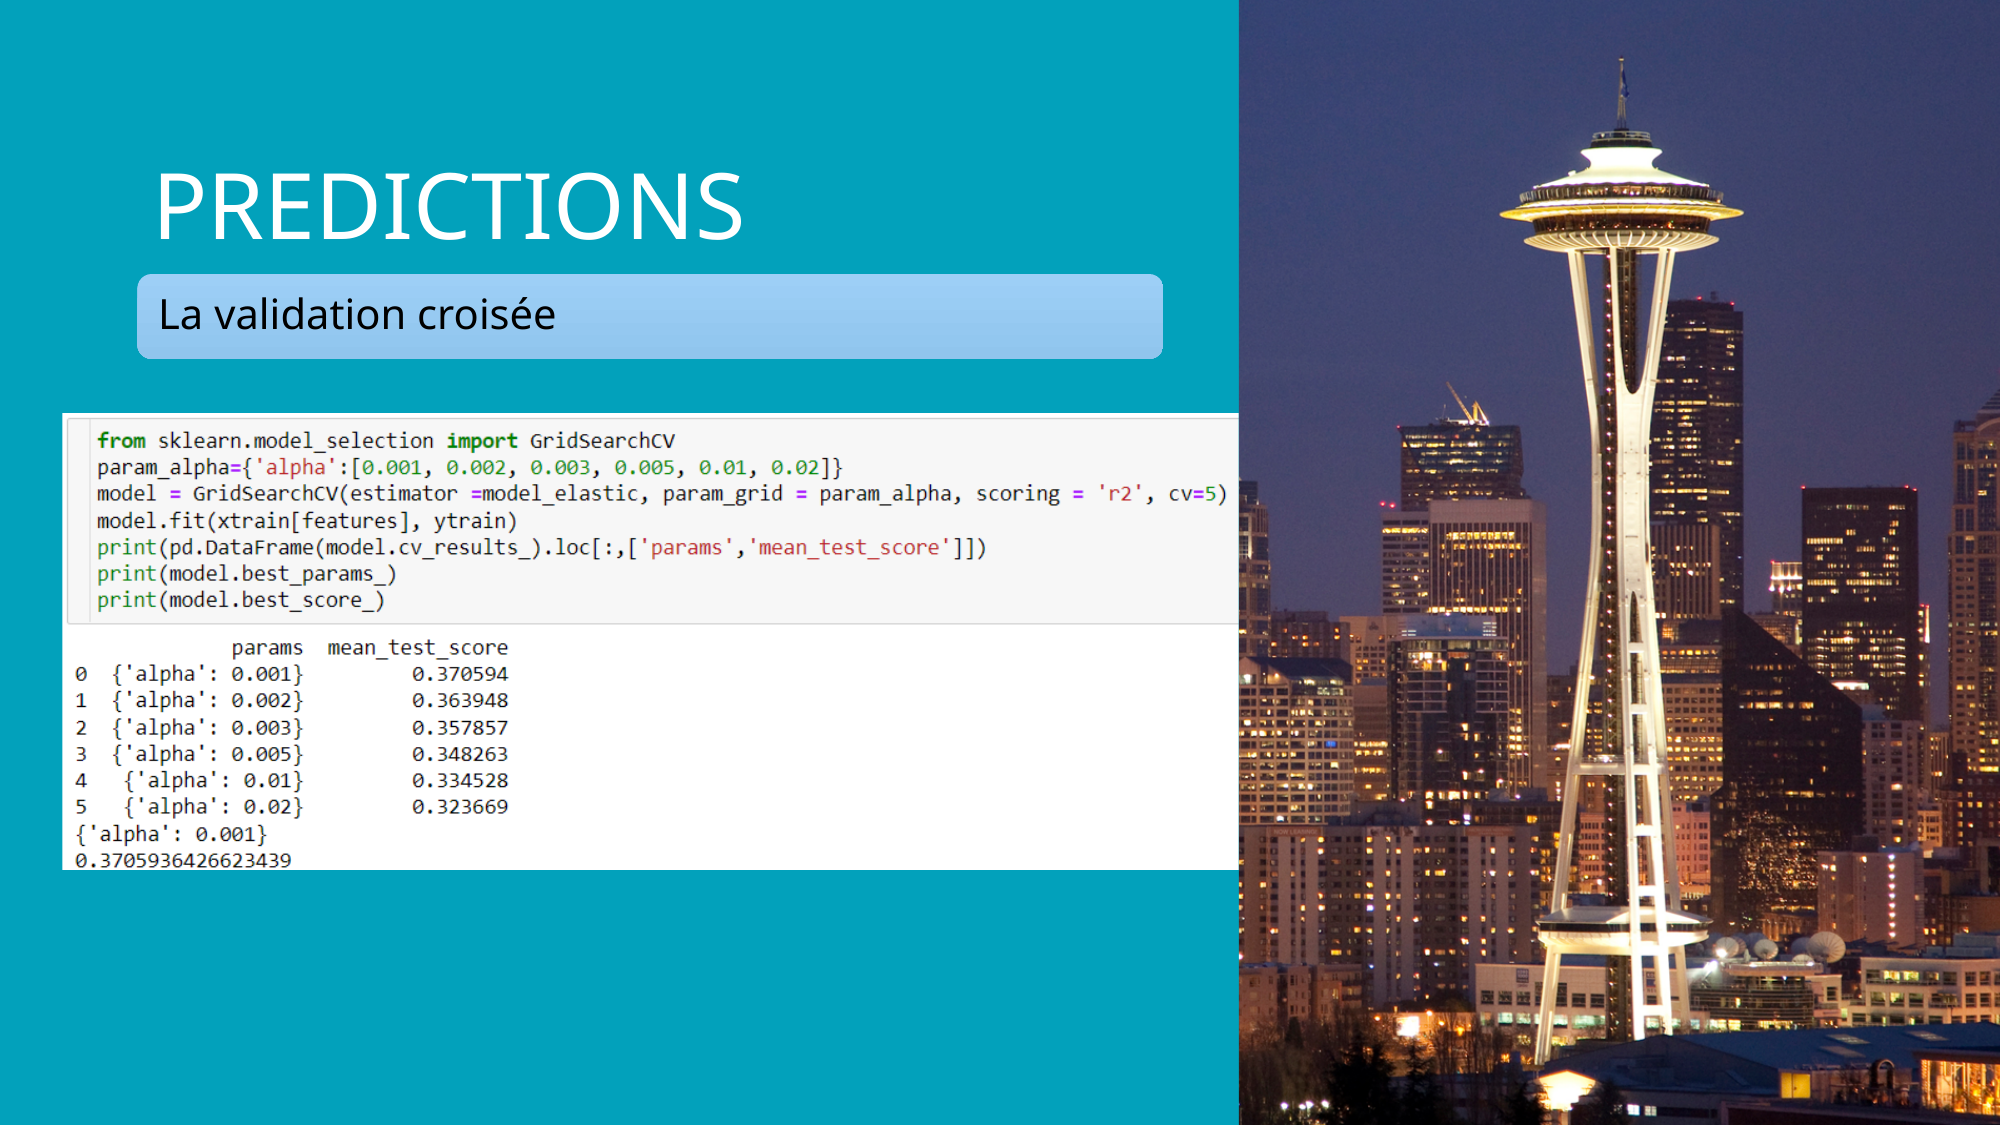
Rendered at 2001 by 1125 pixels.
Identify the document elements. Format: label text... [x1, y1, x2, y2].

picture [1238, 0, 2000, 1125]
title PREDICTIONS [137, 59, 1164, 273]
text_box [62, 413, 1239, 870]
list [137, 273, 1164, 360]
